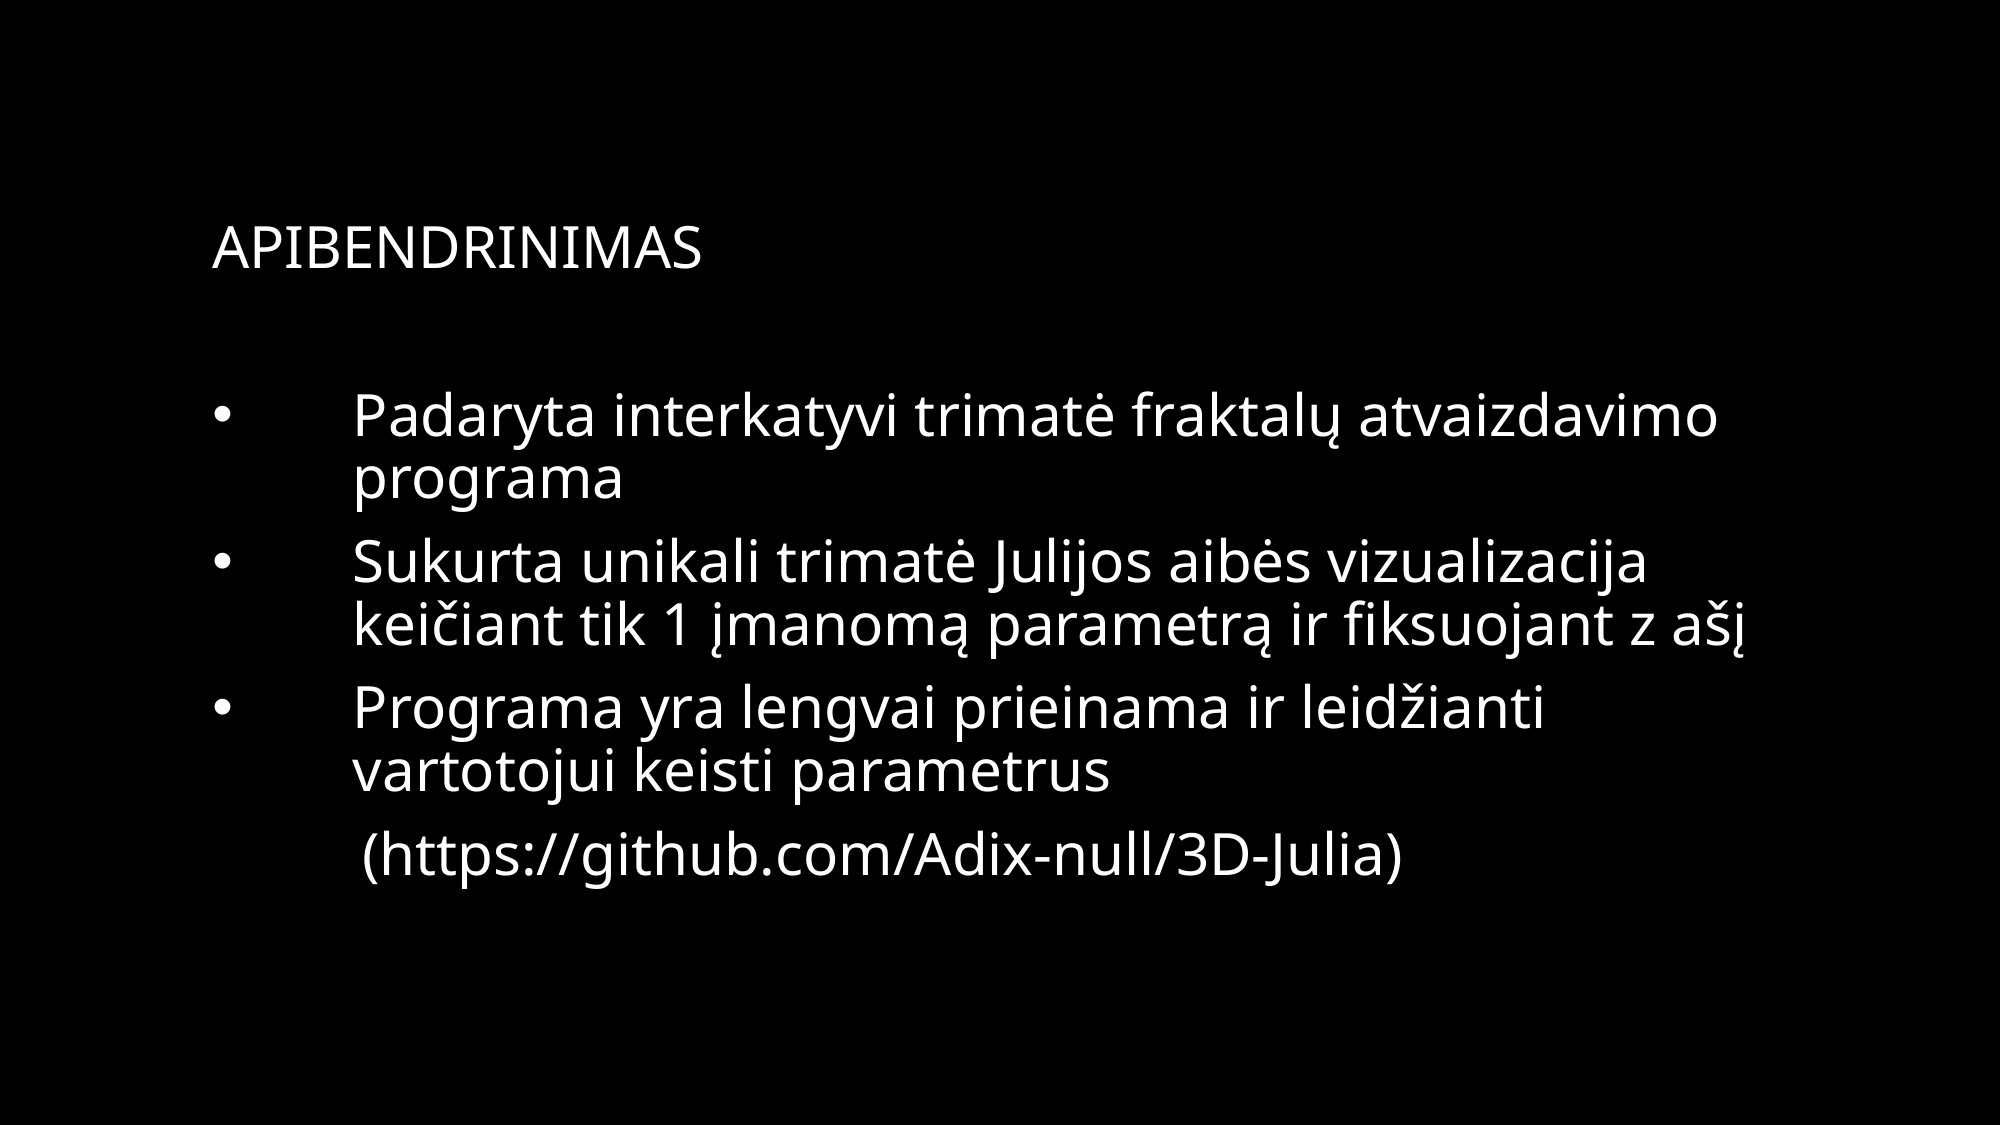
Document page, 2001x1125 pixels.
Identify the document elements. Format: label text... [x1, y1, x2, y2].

subtitle APIBENDRINIMAS Padaryta interkatyvi trimatė fraktalų atvaizdavimo programa Sukurta unikali trimatė Julijos aibės vizualizacija keičiant tik 1 įmanomą parametrą ir fiksuojant z ašį Programa yra lengvai prieinama ir leidžianti vartotojui keisti parametrus (https://github.com/Adix-null/3D-Julia) [197, 86, 1803, 1021]
